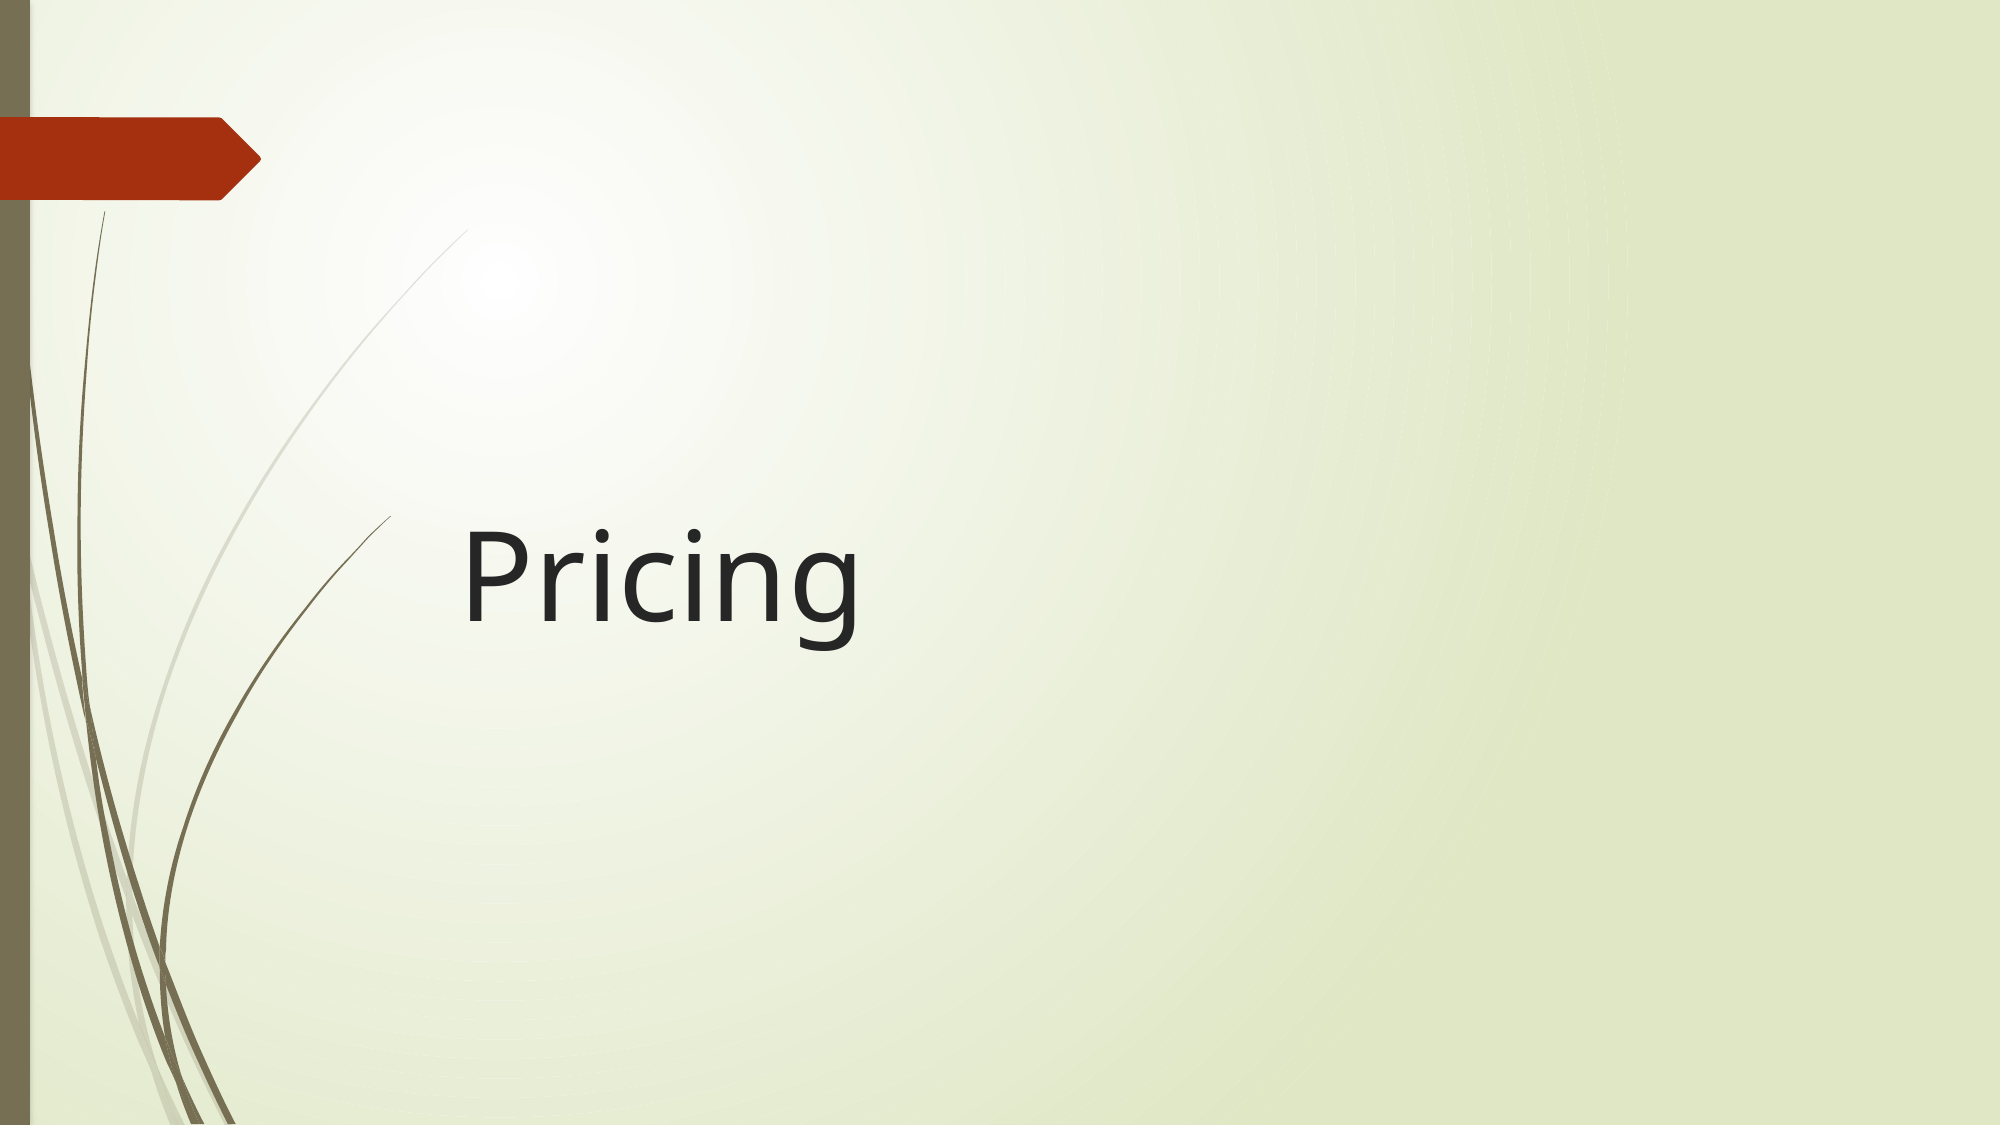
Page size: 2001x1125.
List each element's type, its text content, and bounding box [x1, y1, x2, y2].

title Pricing [443, 488, 1906, 699]
